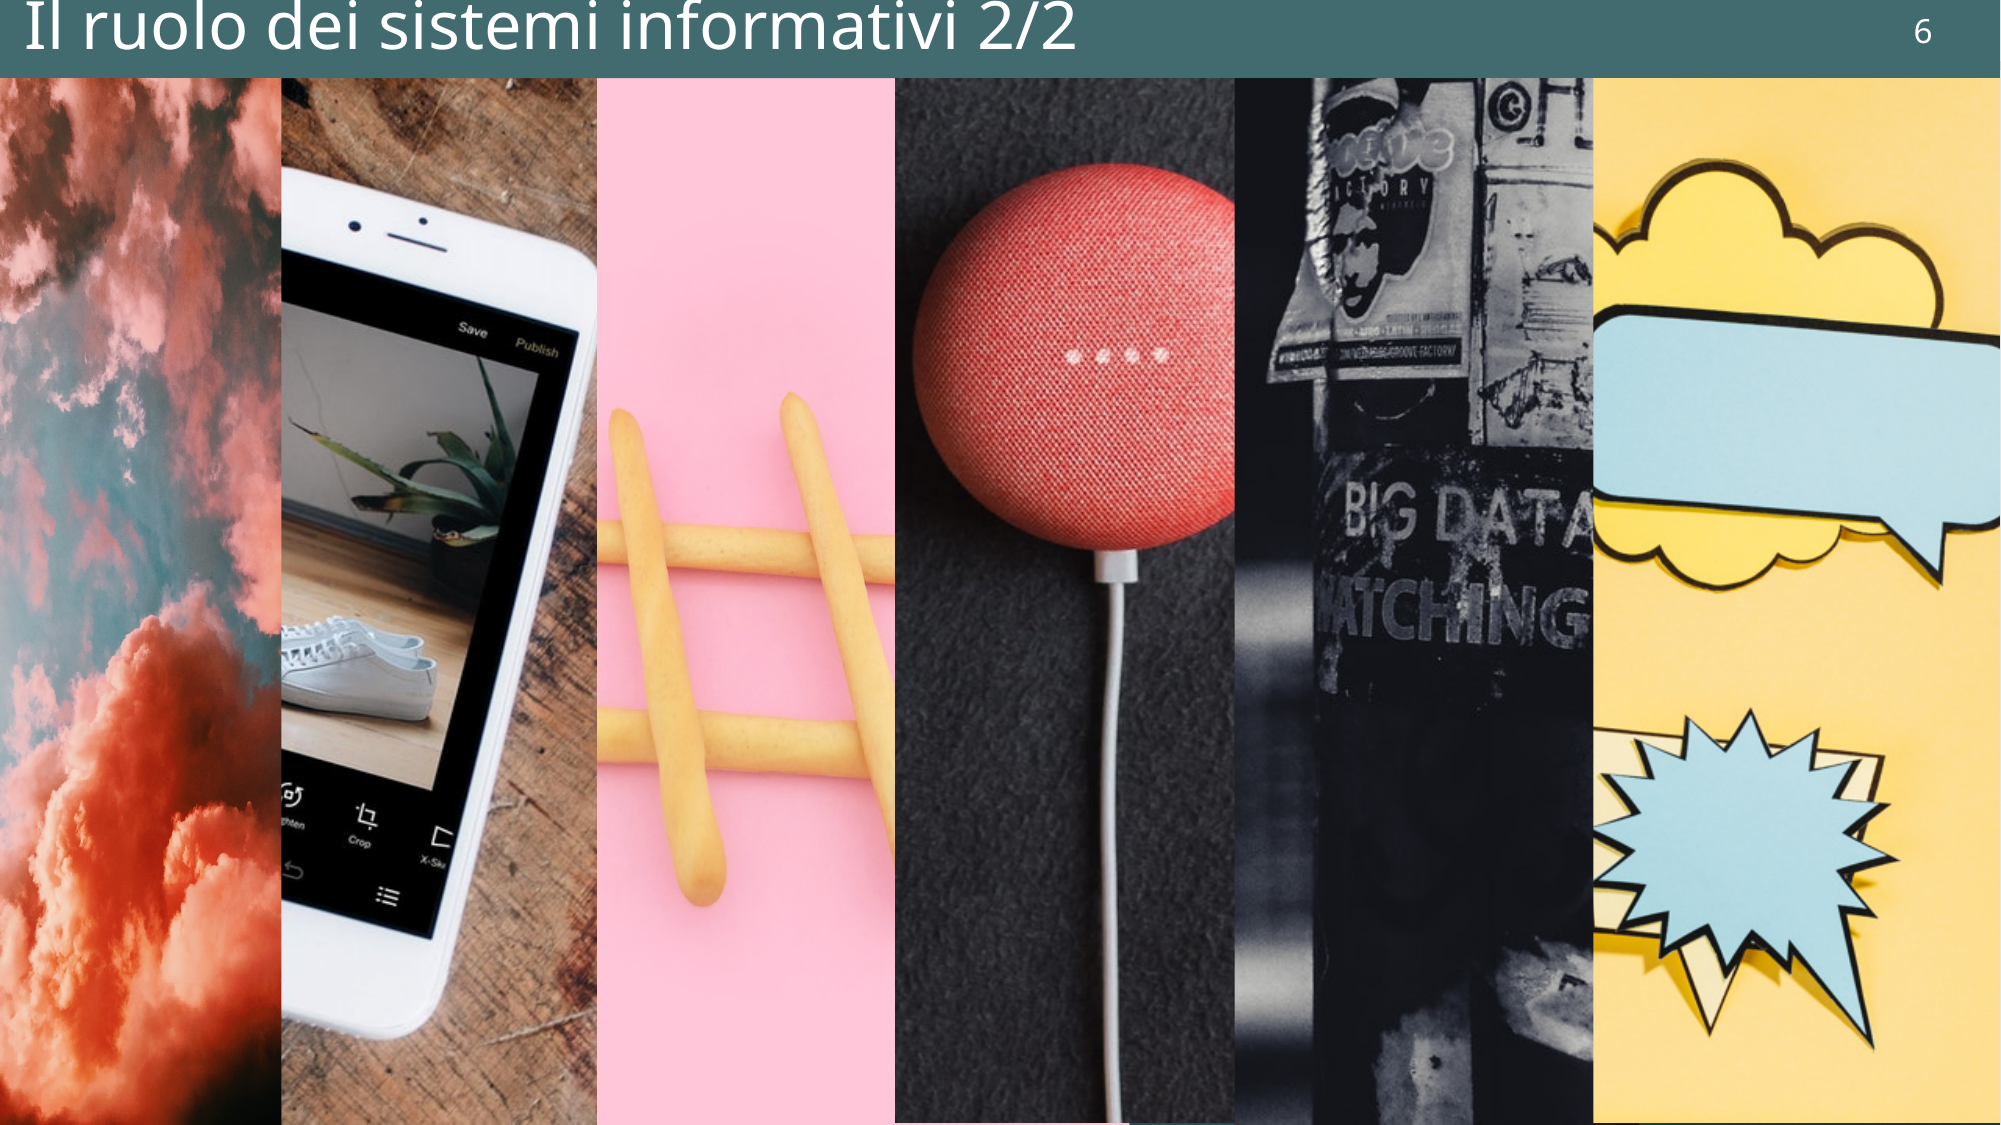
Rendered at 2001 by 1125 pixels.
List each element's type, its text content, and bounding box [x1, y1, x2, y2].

picture [0, 68, 2000, 1125]
text_box [0, 0, 2000, 77]
list Il ruolo dei sistemi informativi 2/2 [10, 0, 1896, 31]
text_box 6 [1898, 3, 1982, 58]
